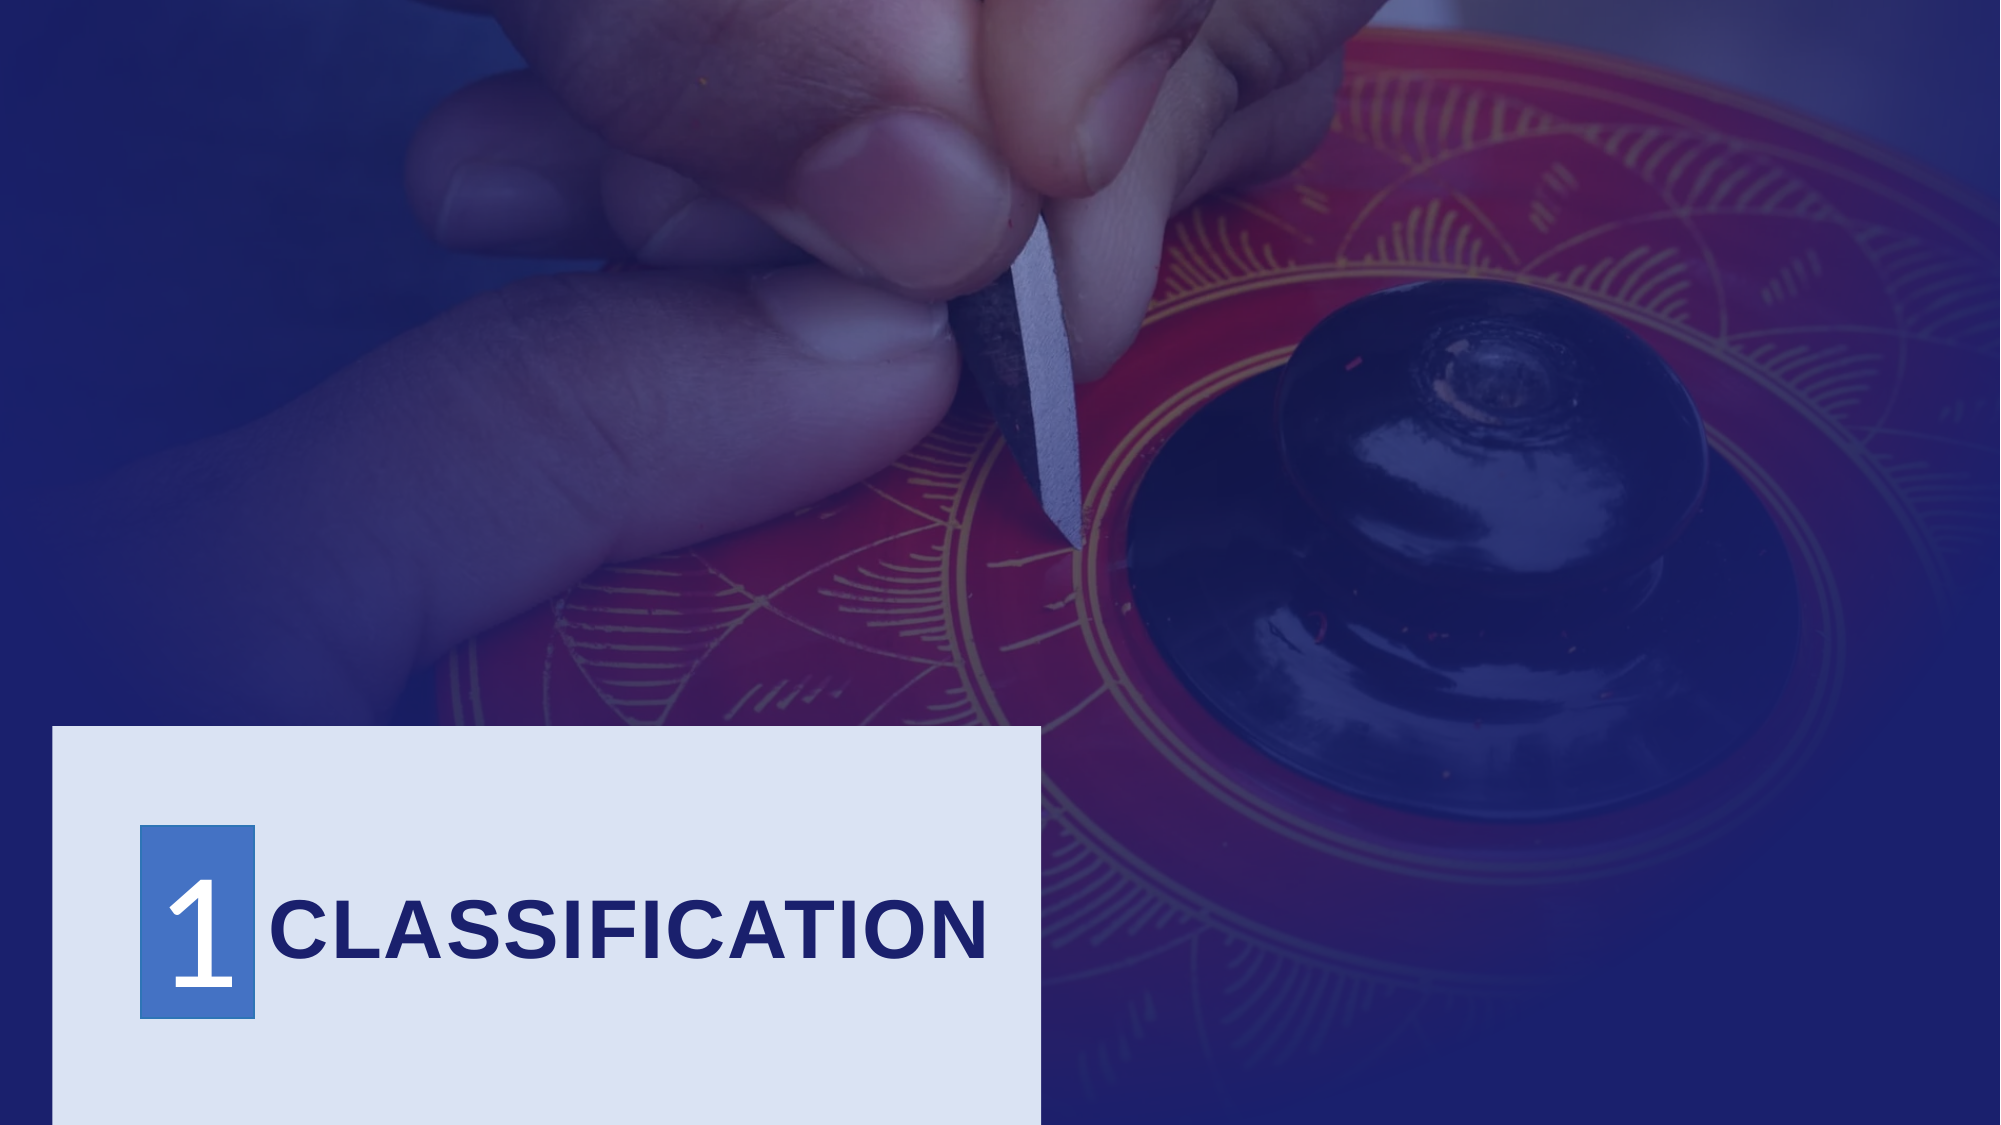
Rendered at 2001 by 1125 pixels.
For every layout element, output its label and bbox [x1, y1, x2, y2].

text_box [52, 726, 1042, 1125]
picture [0, 0, 2000, 1125]
text_box [141, 813, 254, 1031]
